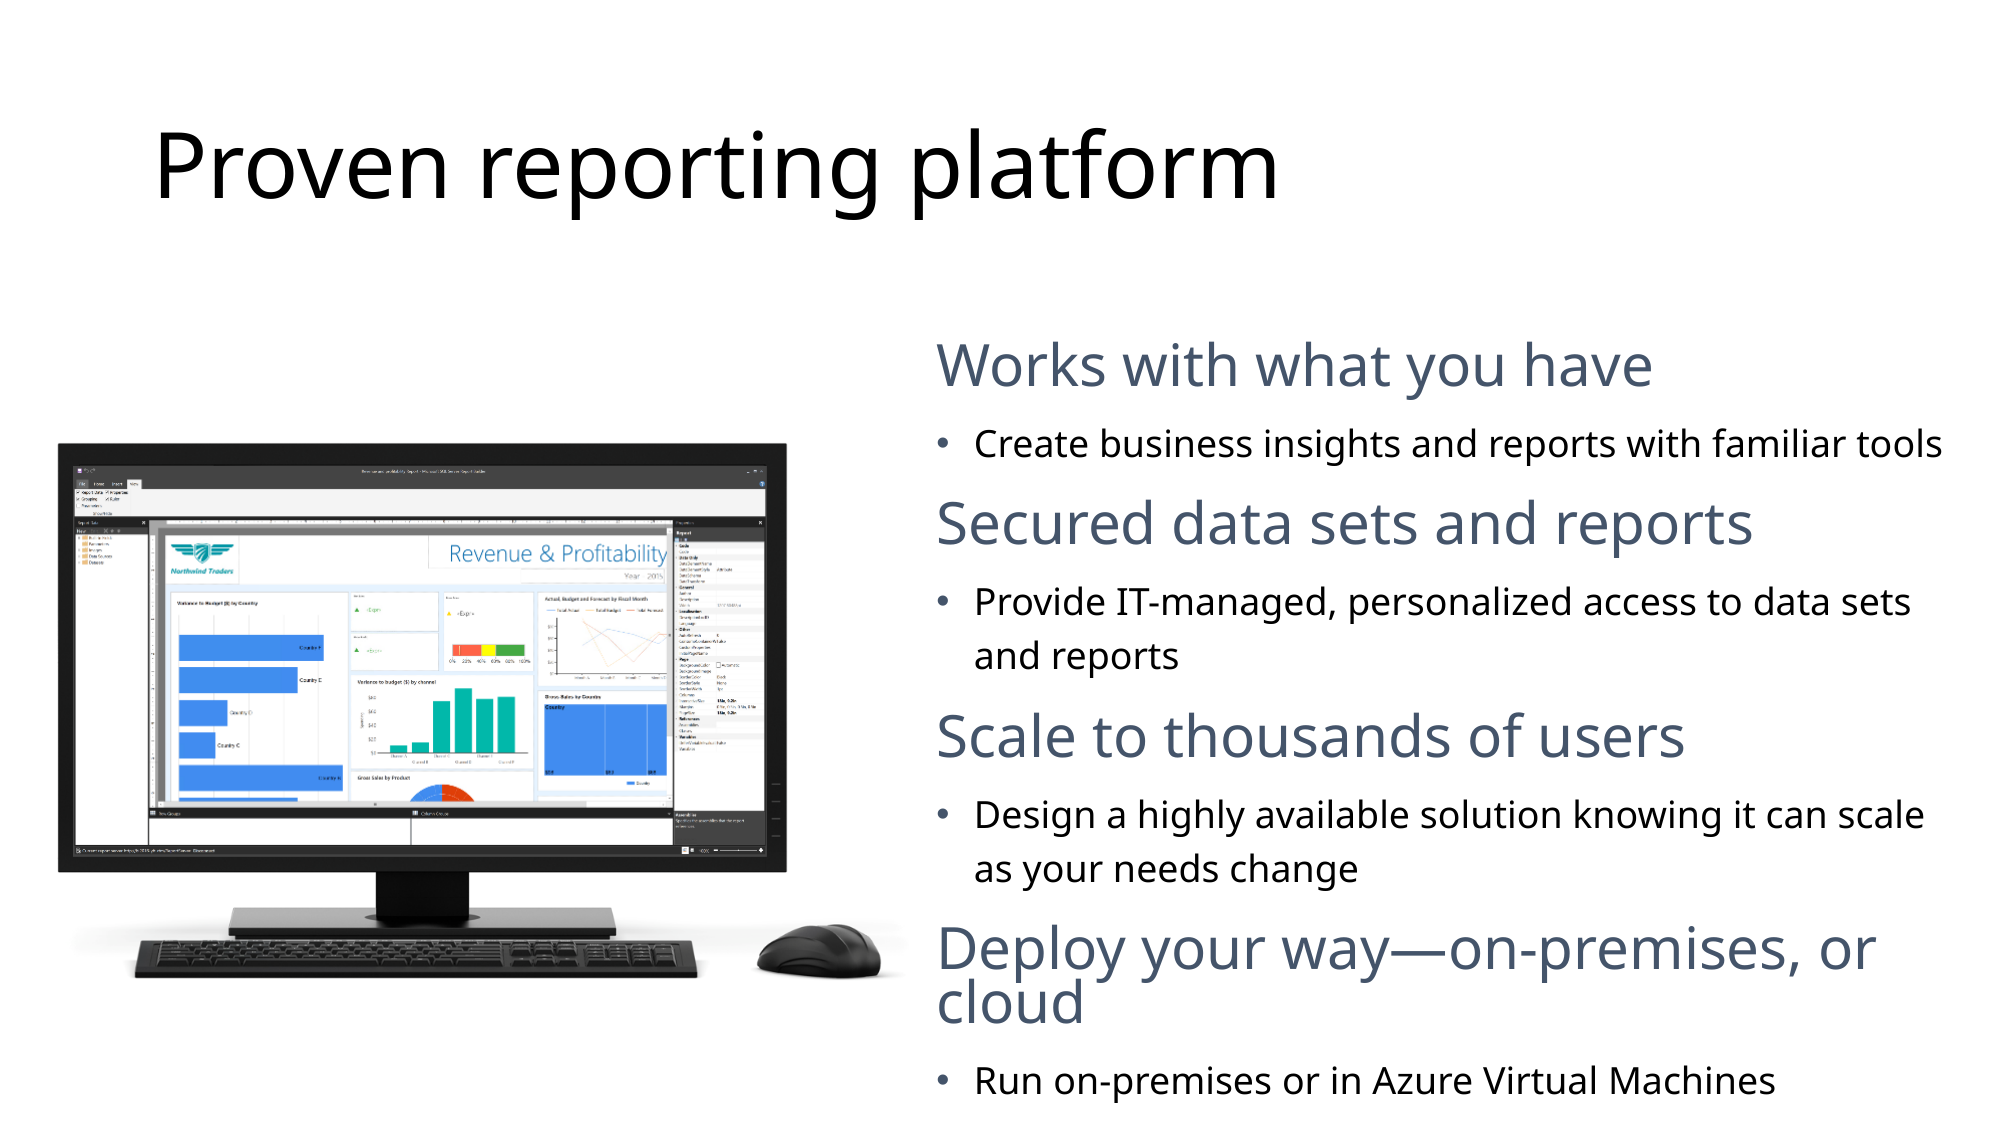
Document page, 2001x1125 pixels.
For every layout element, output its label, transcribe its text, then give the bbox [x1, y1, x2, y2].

picture [46, 430, 934, 1002]
title Proven reporting platform [137, 59, 1863, 278]
list Works with what you have Create business insights and reports with familiar tools Secured data sets and reports Provide IT-managed, personalized access to data sets and reports Scale to thousands of users Design a highly available solution knowing it can scale as your needs change Deploy your way—on-premises, or cloud Run on-premises or in Azure Virtual Machines [921, 336, 2000, 1042]
